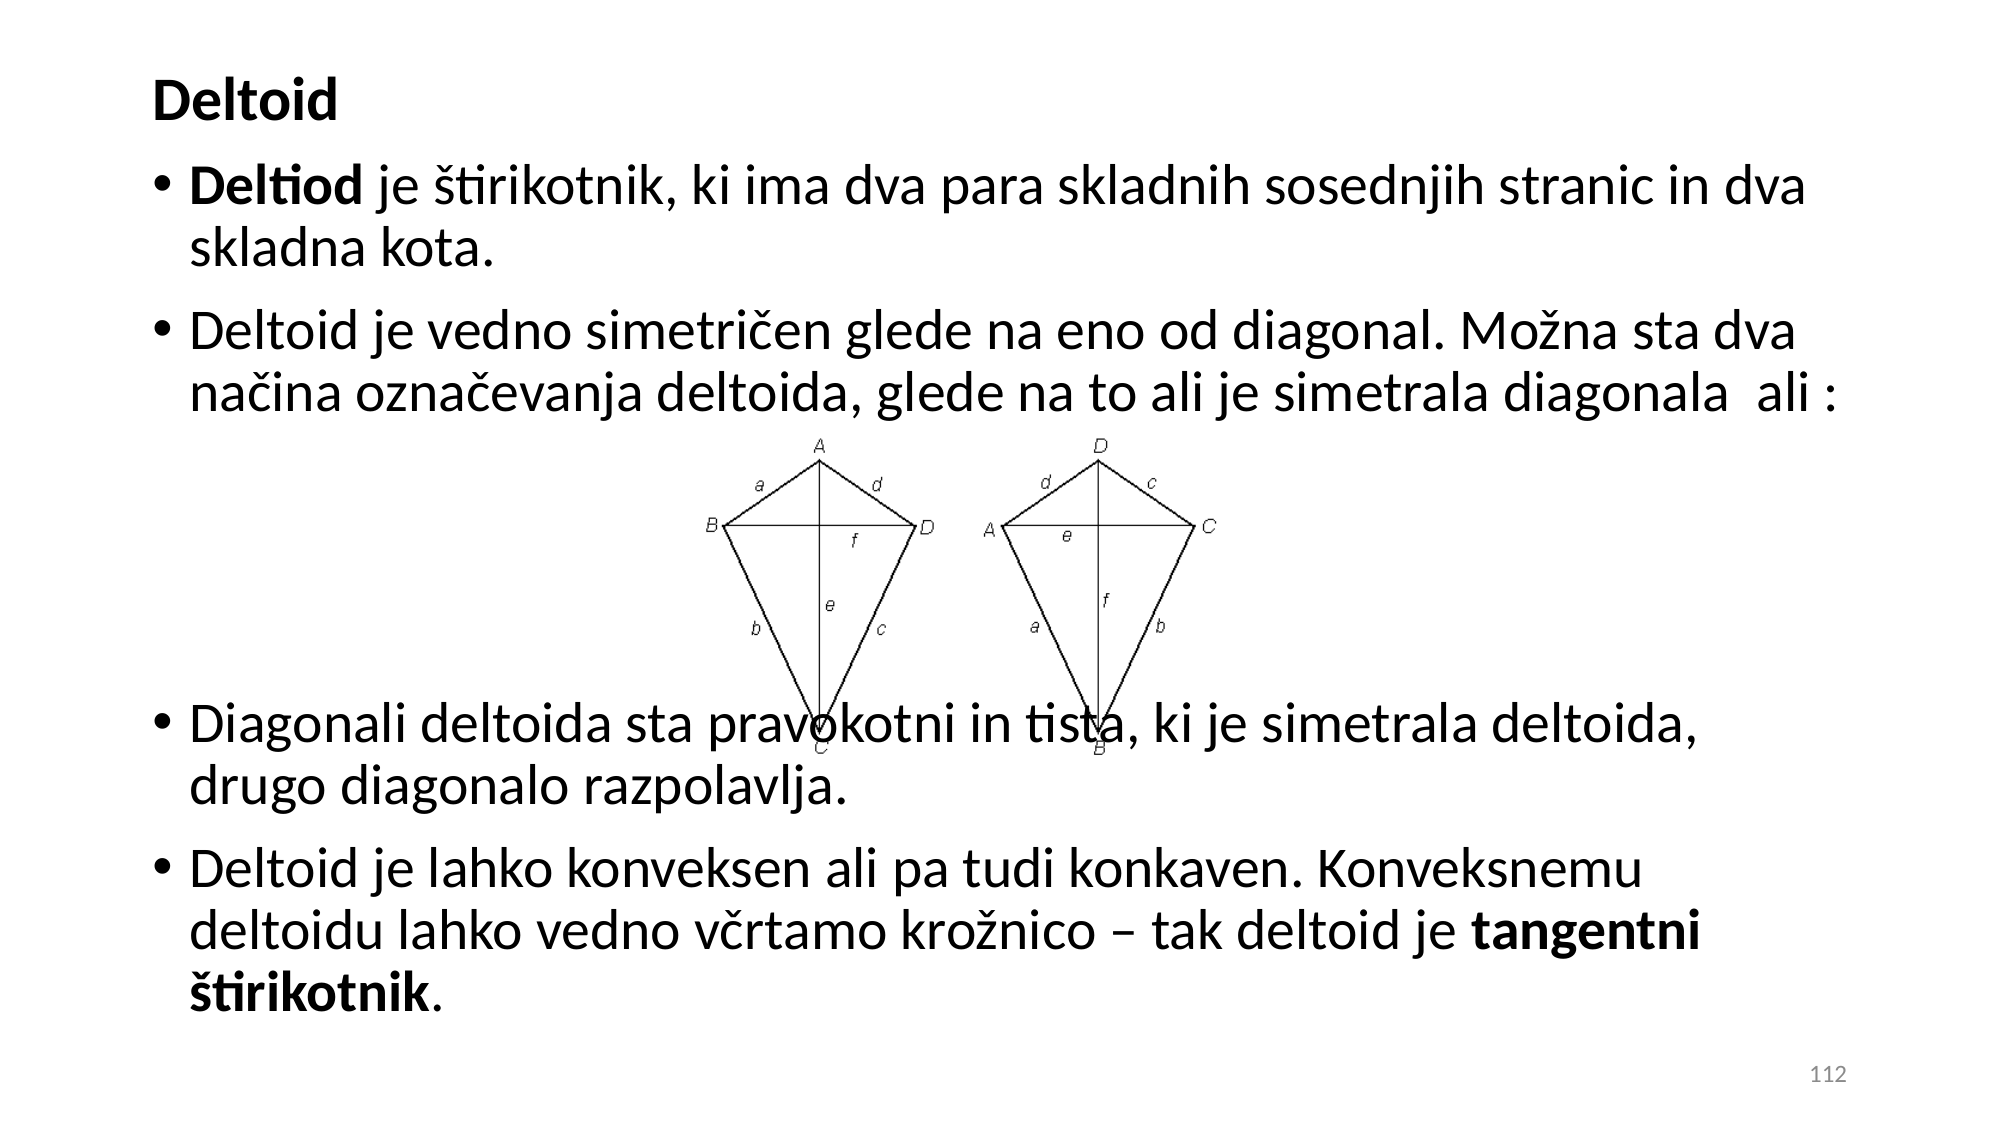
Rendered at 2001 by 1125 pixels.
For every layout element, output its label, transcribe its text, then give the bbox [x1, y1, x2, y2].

picture [704, 435, 1221, 761]
slide_number 112 [1412, 1042, 1863, 1103]
